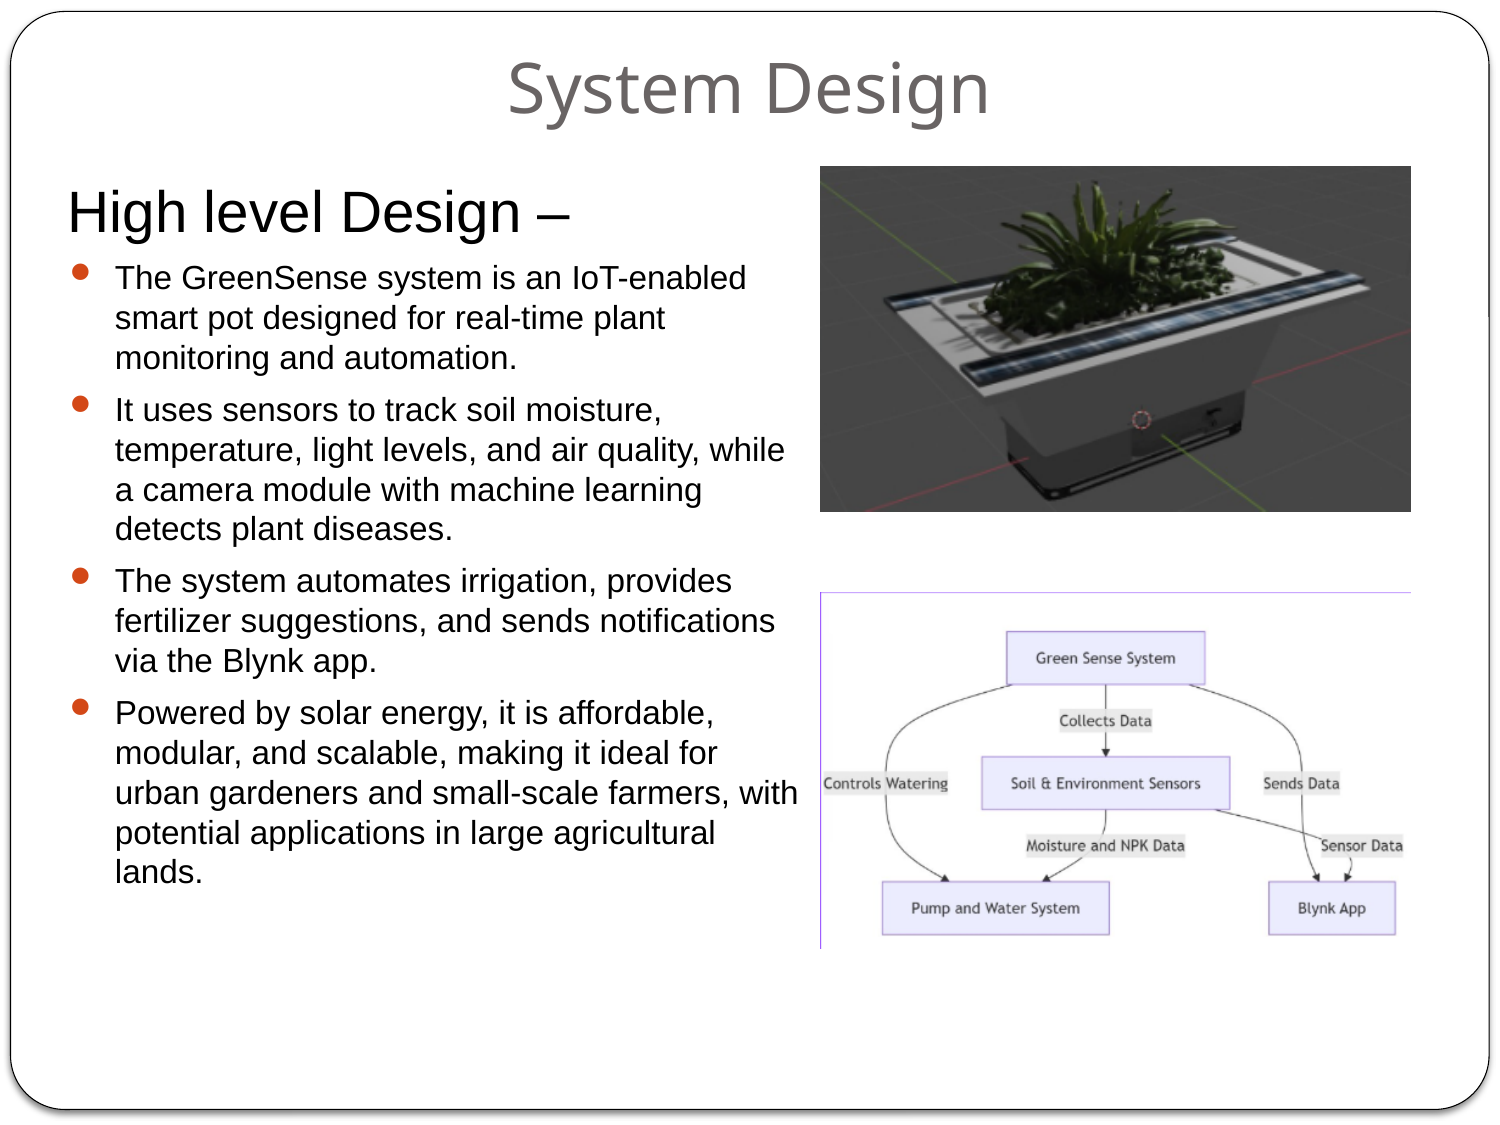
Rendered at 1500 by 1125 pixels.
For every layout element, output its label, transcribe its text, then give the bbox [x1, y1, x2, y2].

title System Design [41, 35, 1459, 143]
list High level Design – The GreenSense system is an IoT-enabled smart pot designed for real-time plant monitoring and automation. It uses sensors to track soil moisture, temperature, light levels, and air quality, while a camera module with machine learning detects plant diseases. The system automates irrigation, provides fertilizer suggestions, and sends notifications via the Blynk app. Powered by solar energy, it is affordable, modular, and scalable, making it ideal for urban gardeners and small-scale farmers, with potential applications in large agricultural lands. [53, 167, 821, 1030]
picture [820, 166, 1411, 512]
picture [820, 591, 1411, 949]
